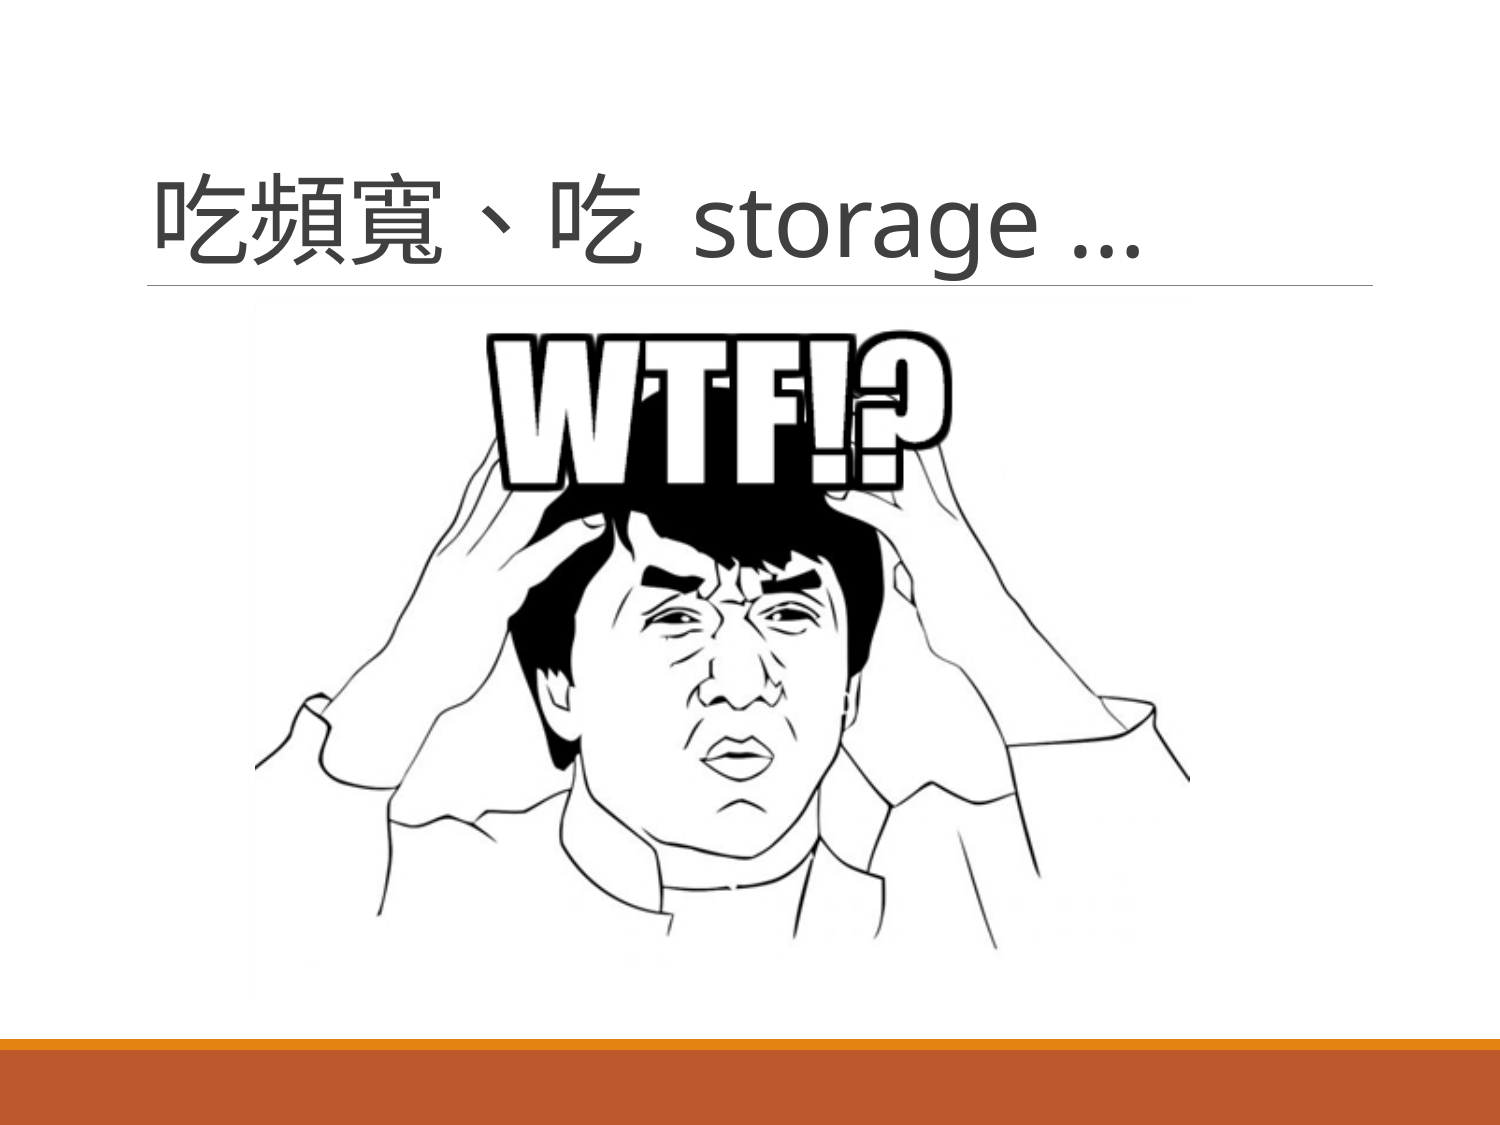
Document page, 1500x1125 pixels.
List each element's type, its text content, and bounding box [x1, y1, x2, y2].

picture [255, 302, 1191, 1004]
title 吃頻寬、吃 storage … [135, 47, 1373, 285]
